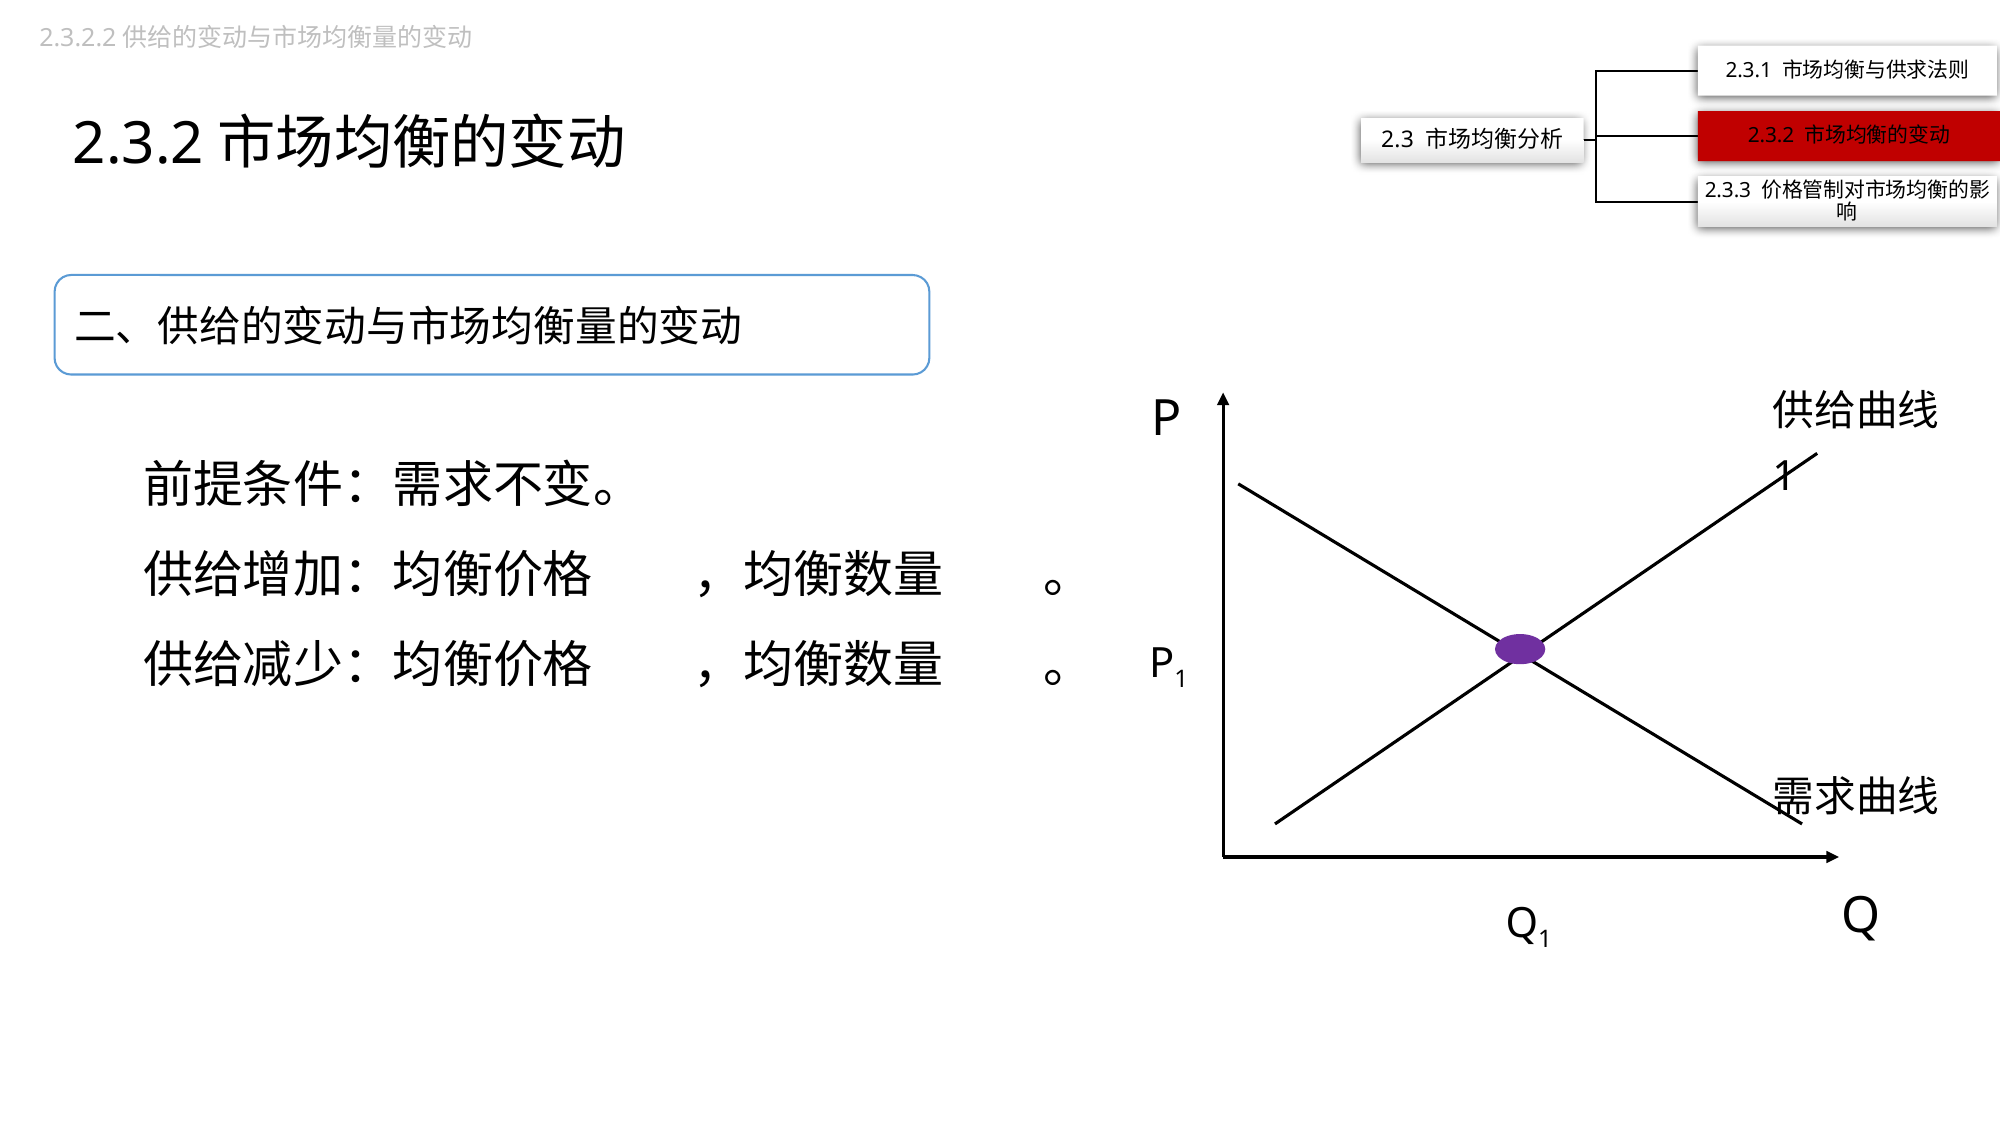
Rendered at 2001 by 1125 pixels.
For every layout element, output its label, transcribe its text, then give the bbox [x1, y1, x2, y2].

text_box Q [1826, 856, 1913, 950]
text_box 2.3.2市场均衡的变动 [54, 95, 1339, 184]
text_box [1274, 453, 1818, 824]
text_box 二、供给的变动与市场均衡量的变动 [53, 273, 931, 376]
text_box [1238, 483, 1803, 824]
text_box P1 [1134, 610, 1209, 700]
text_box 前提条件：需求不变。 供给增加：均衡价格下降，均衡数量增加。 供给减少：均衡价格下降，均衡数量增加。 [128, 414, 1075, 700]
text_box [1339, 0, 2000, 303]
text_box 2.3.2.2供给的变动与市场均衡量的变动 [24, 14, 488, 59]
text_box Q1 [1490, 871, 1577, 960]
text_box 需求曲线 [1757, 747, 1982, 828]
text_box 供给曲线1 [1757, 361, 1982, 506]
text_box P [1136, 359, 1209, 453]
